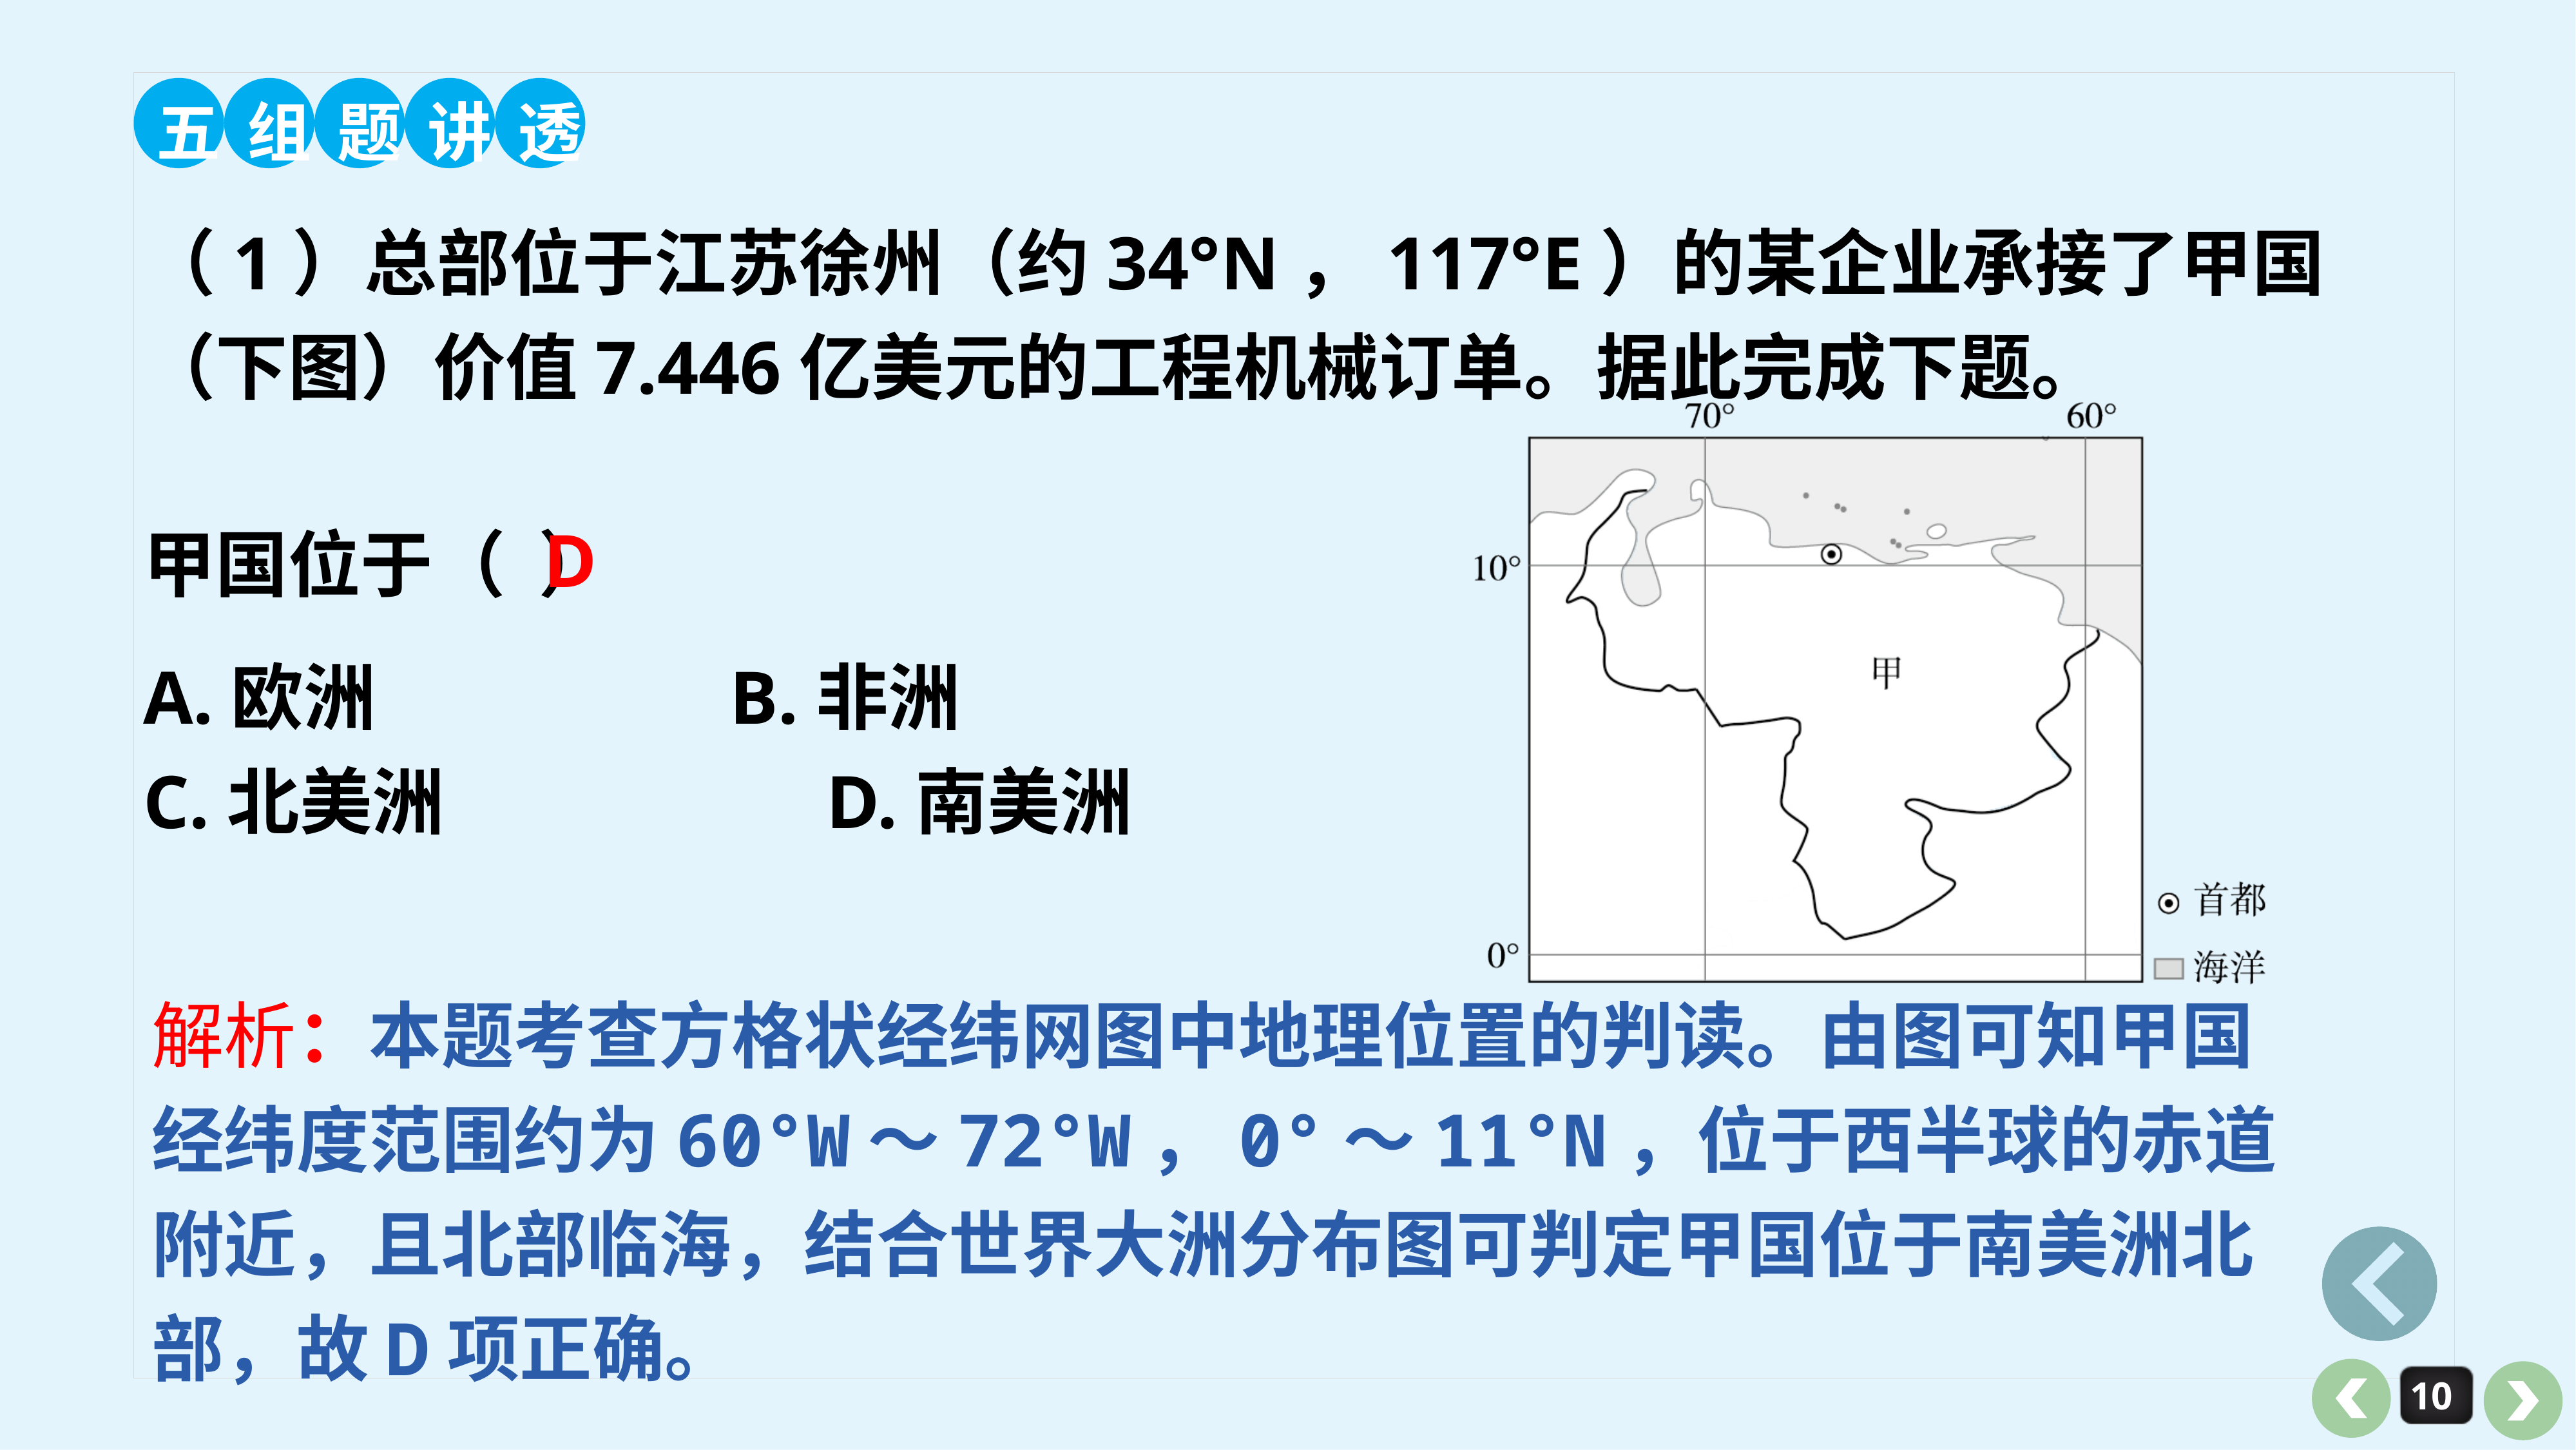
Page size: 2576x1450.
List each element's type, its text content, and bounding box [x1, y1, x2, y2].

picture [2305, 1210, 2454, 1358]
picture [2396, 1361, 2479, 1431]
text_box 解析：本题考查方格状经纬网图中地理位置的判读。由图可知甲国经纬度范围约为60°W～72°W，0°～11°N，位于西半球的赤道附近，且北部临海，结合世界大洲分布图可判定甲国位于南美洲北部，故D项正确。 [142, 967, 2300, 1395]
text_box D [533, 501, 607, 607]
text_box 甲国位于（ ） A.欧洲 B.非洲 C.北美洲 D.南美洲 [133, 496, 1436, 848]
picture [1436, 358, 2304, 1024]
text_box （1）总部位于江苏徐州（约34°N，117°E）的某企业承接了甲国（下图）价值7.446亿美元的工程机械订单。据此完成下题。 [133, 195, 2472, 414]
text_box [133, 77, 586, 169]
